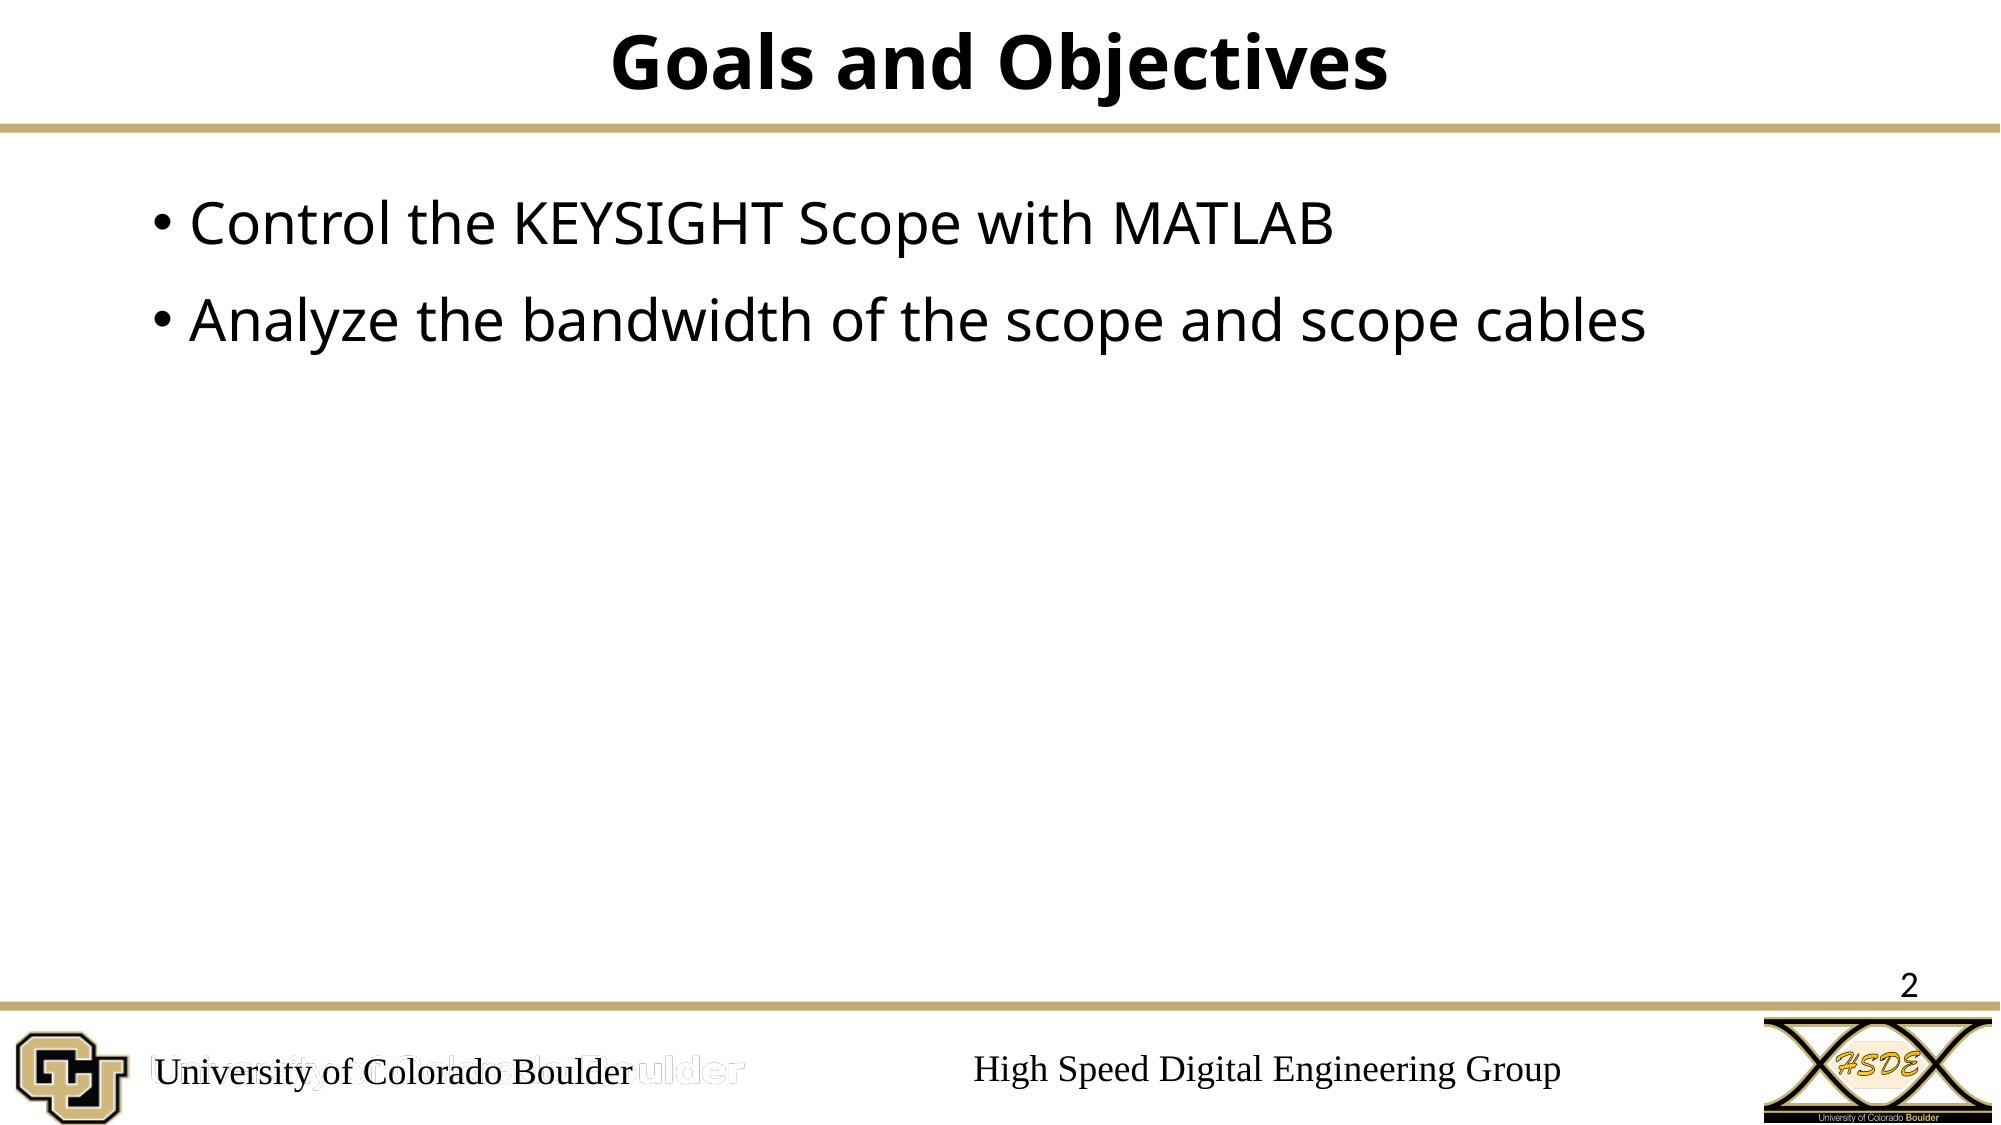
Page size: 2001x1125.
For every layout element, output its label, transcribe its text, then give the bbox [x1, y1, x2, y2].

picture [15, 1011, 794, 1125]
slide_number 2 [1885, 952, 2000, 1013]
title Goals and Objectives [0, 9, 2000, 120]
list Control the KEYSIGHT Scope with MATLAB Analyze the bandwidth of the scope and scope cables [137, 178, 1863, 893]
picture [1764, 1017, 1992, 1123]
